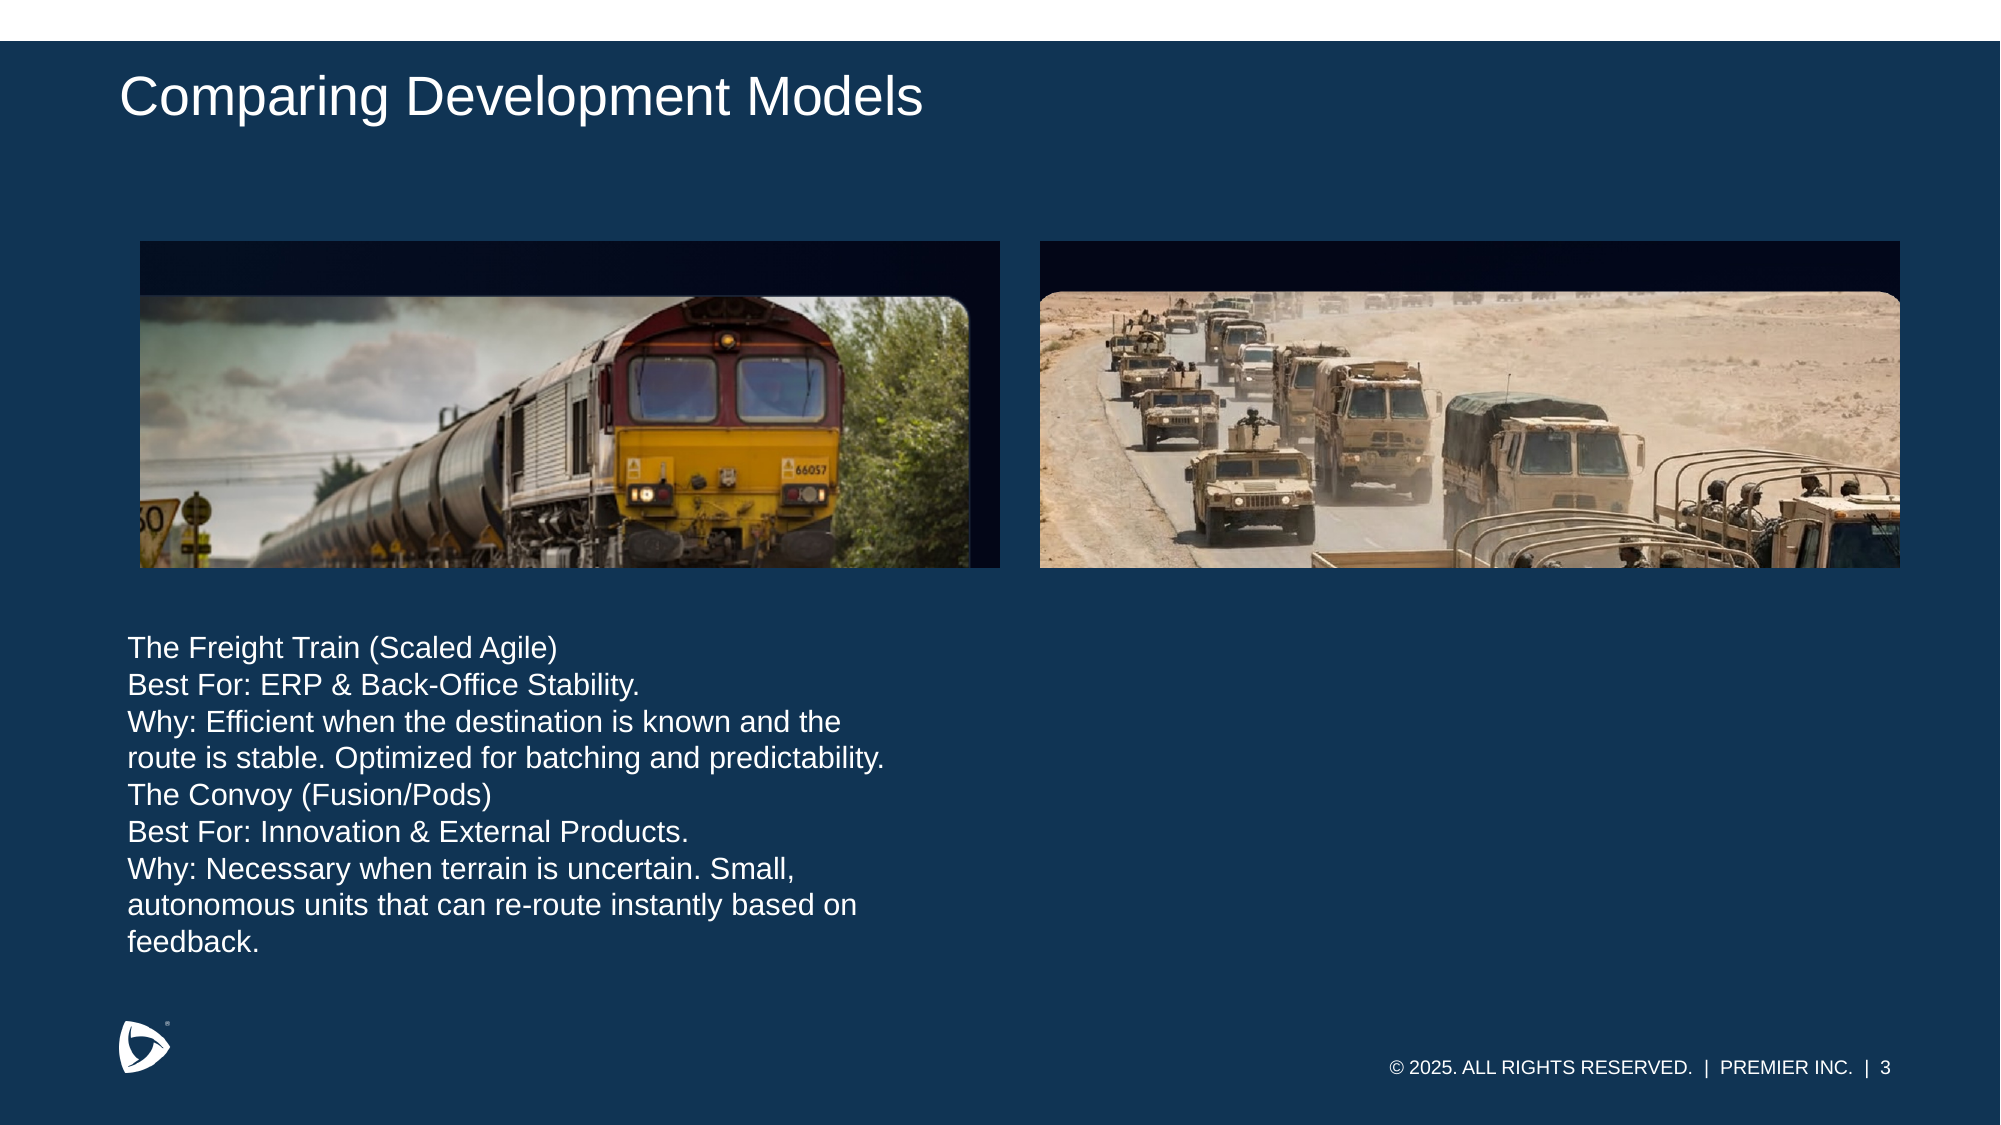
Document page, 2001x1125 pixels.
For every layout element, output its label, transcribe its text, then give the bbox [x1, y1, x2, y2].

text_box The Freight Train (Scaled Agile) Best For: ERP & Back-Office Stability. Why: Efficient when the destination is known and the route is stable. Optimized for batching and predictability. The Convoy (Fusion/Pods) Best For: Innovation & External Products. Why: Necessary when terrain is uncertain. Small, autonomous units that can re-route instantly based on feedback. [112, 605, 923, 975]
picture [0, 0, 2000, 1125]
text_box Comparing Development Models [104, 52, 945, 180]
